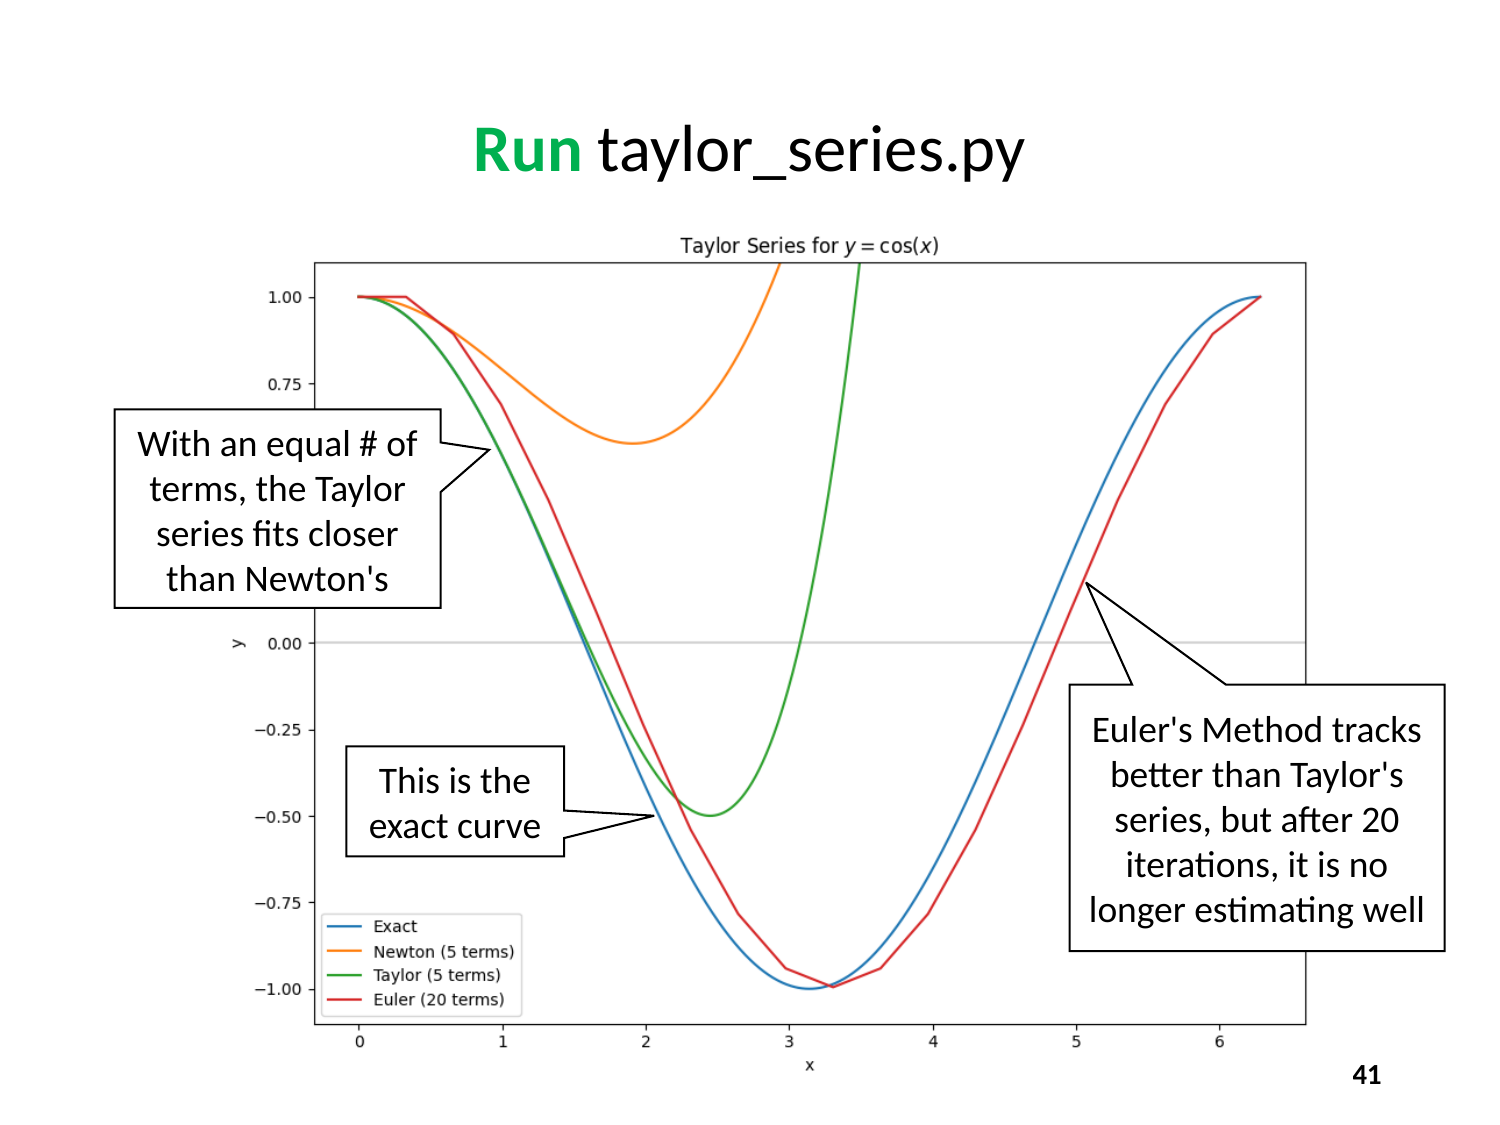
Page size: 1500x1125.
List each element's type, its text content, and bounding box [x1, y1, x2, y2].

text_box Euler's Method tracks better than Taylor's series, but after 20 iterations, it is no longer estimating well [1353, 683, 1446, 953]
text_box With an equal # of terms, the Taylor series fits closer than Newton's [113, 408, 206, 609]
title Run taylor_series.py [103, 59, 1397, 241]
slide_number 41 [1059, 1042, 1397, 1103]
picture [206, 210, 1353, 1095]
